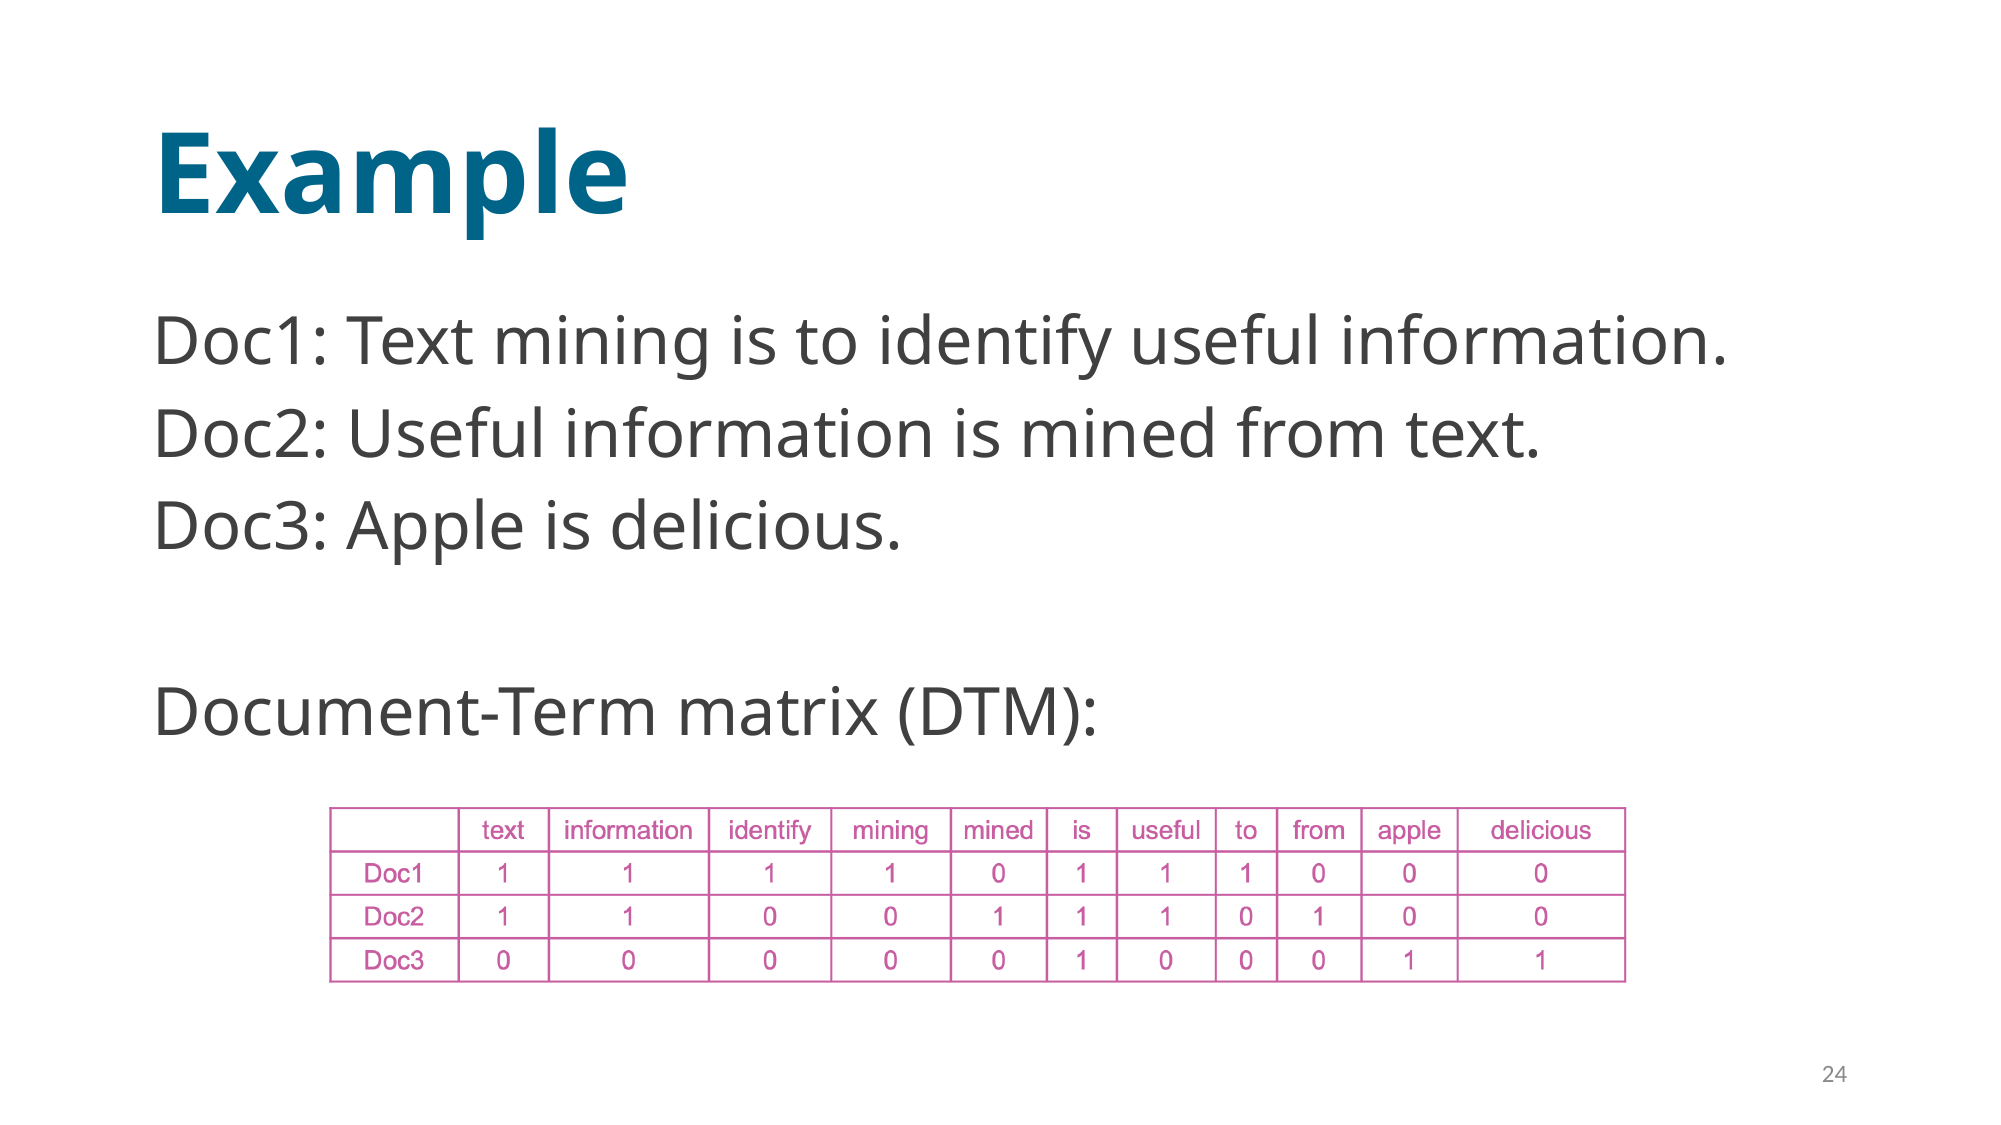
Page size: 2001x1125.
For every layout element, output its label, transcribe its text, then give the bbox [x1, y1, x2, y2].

picture [300, 788, 1651, 1008]
list Doc1: Text mining is to identify useful information. Doc2: Useful information is mined from text. Doc3: Apple is delicious. Document-Term matrix (DTM): [137, 299, 1863, 1066]
title Example [137, 59, 1863, 278]
slide_number 24 [1412, 1042, 1863, 1103]
